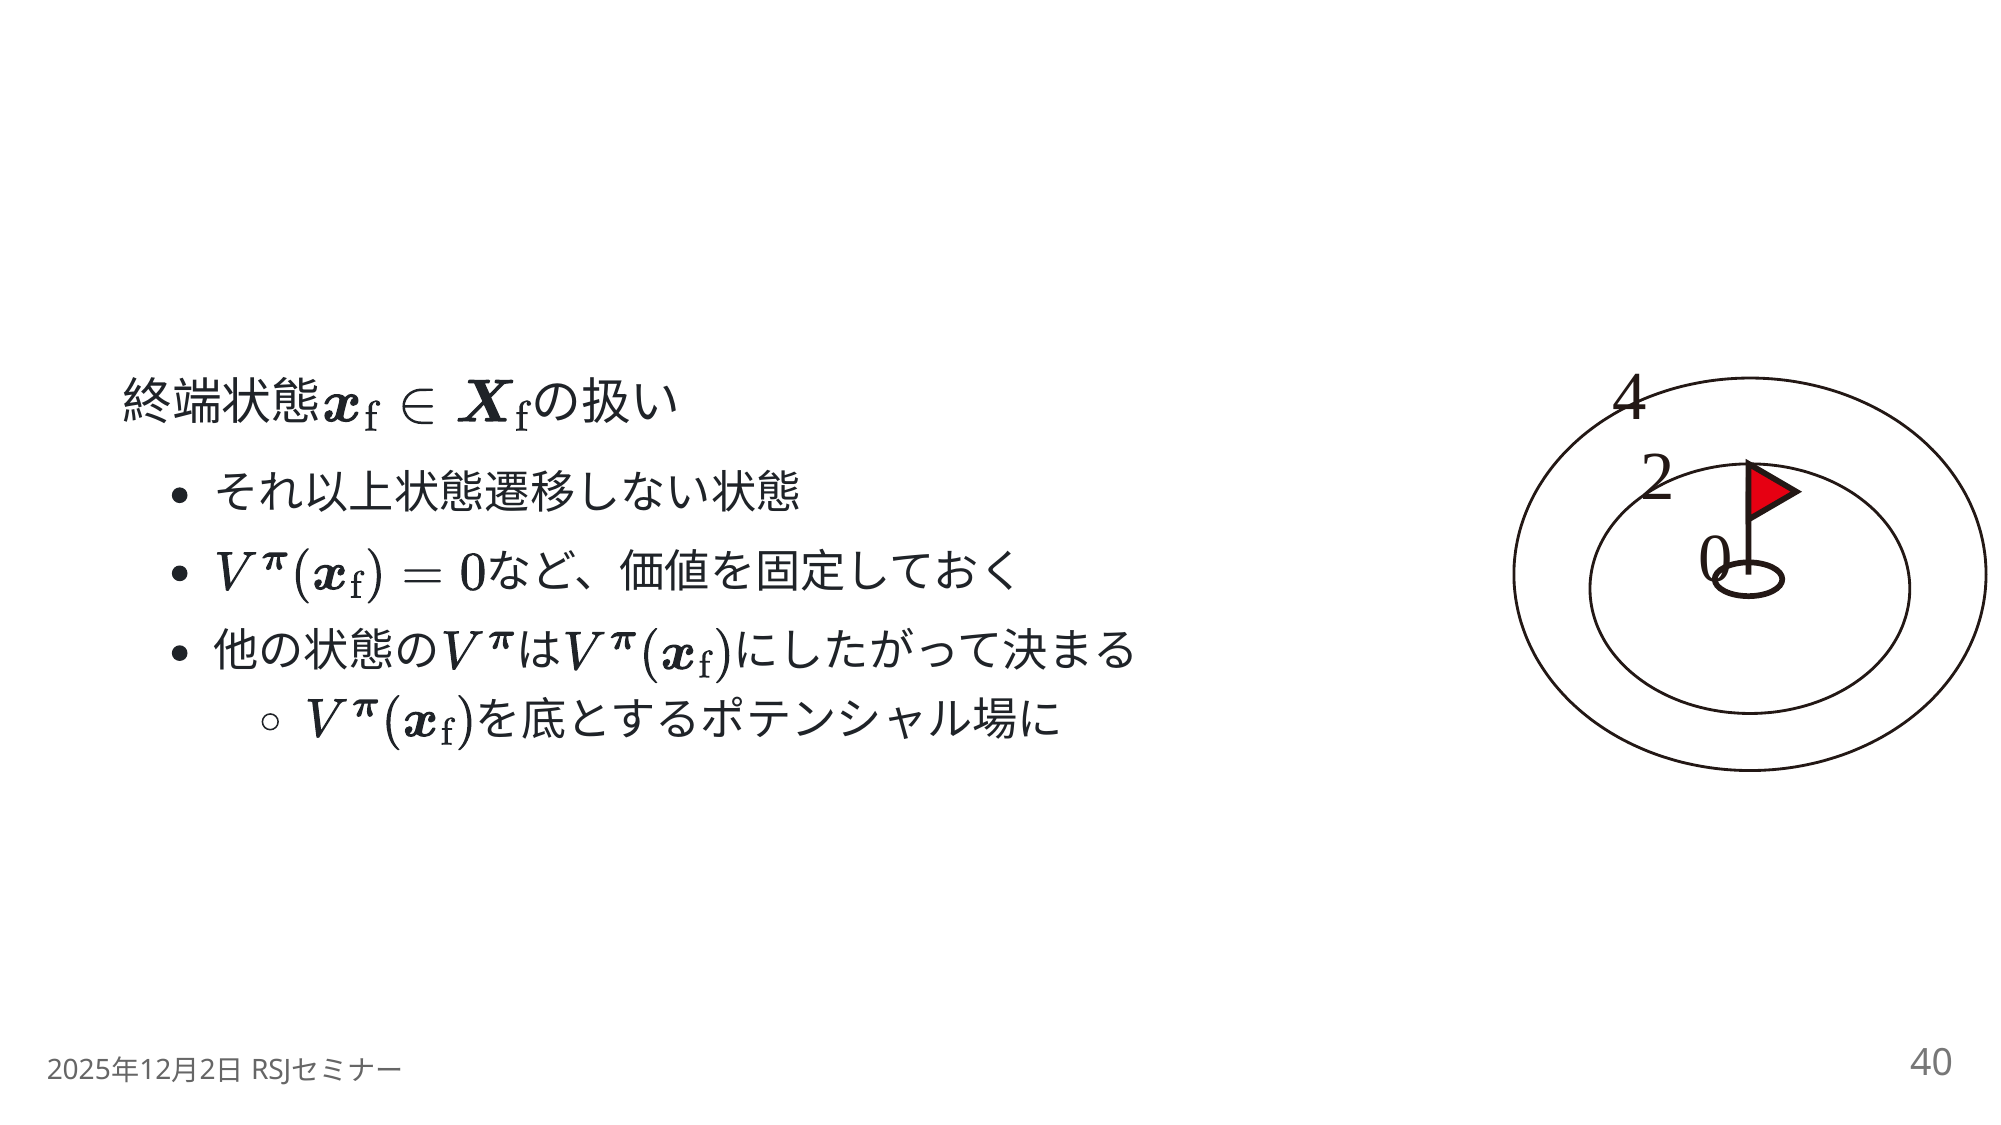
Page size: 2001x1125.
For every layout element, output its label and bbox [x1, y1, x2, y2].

text_box [0, 0, 2000, 1125]
